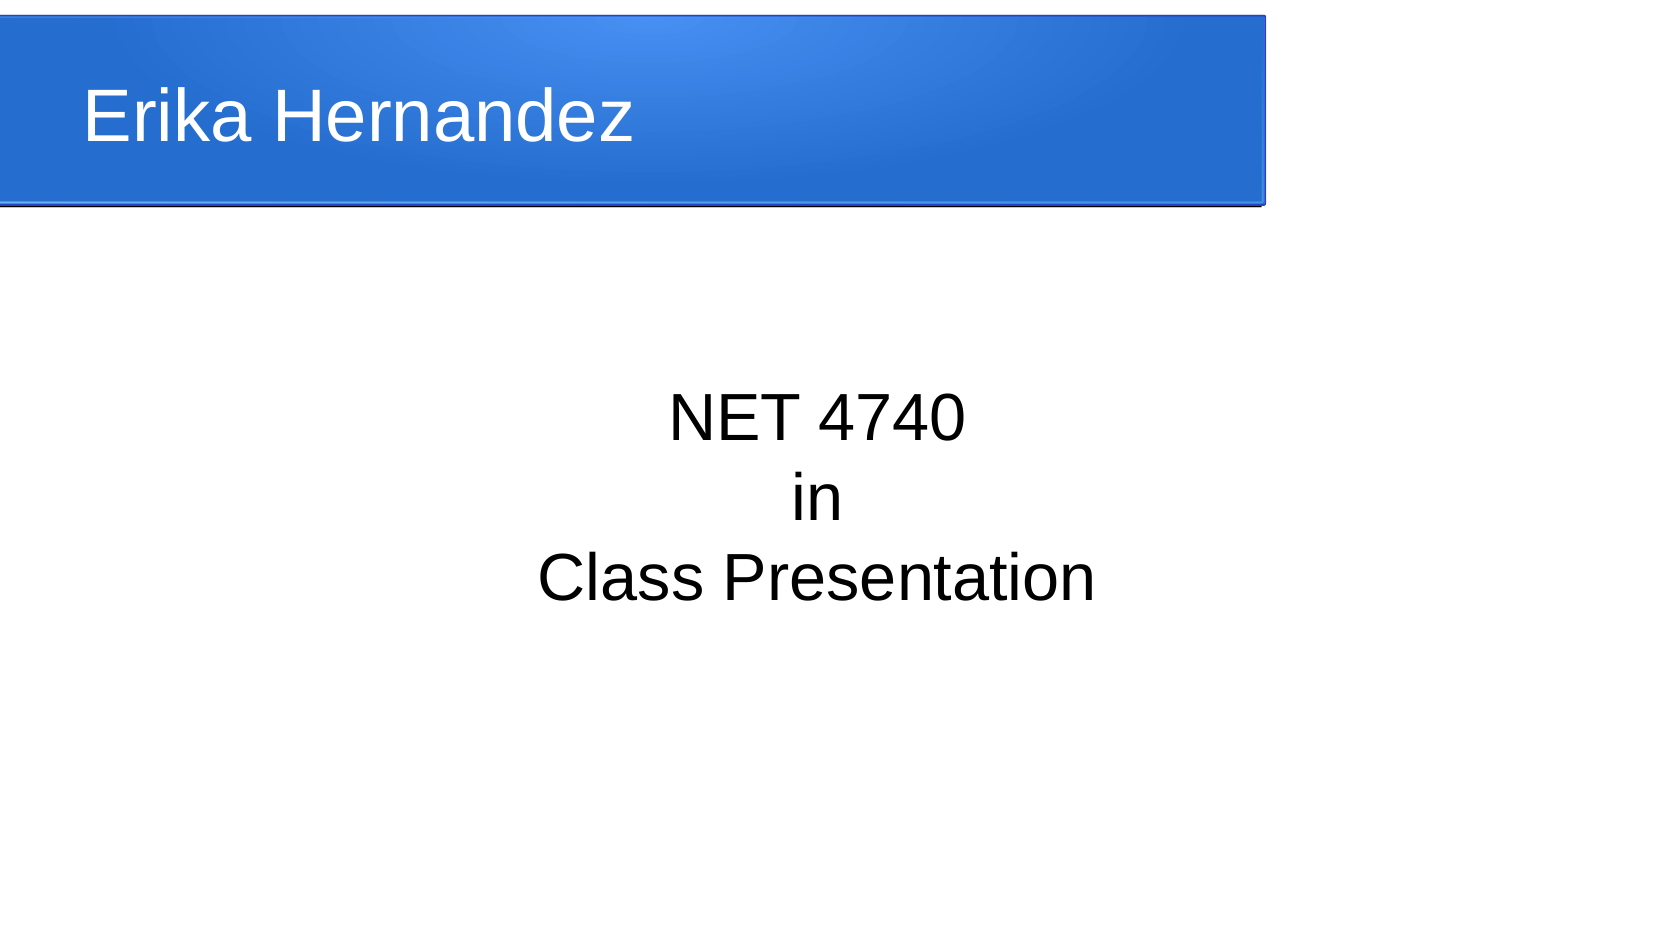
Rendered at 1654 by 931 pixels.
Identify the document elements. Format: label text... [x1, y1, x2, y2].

text_box Erika Hernandez [82, 35, 1235, 189]
picture [0, 13, 1269, 211]
text_box NET 4740 in Class Presentation [82, 224, 1571, 764]
